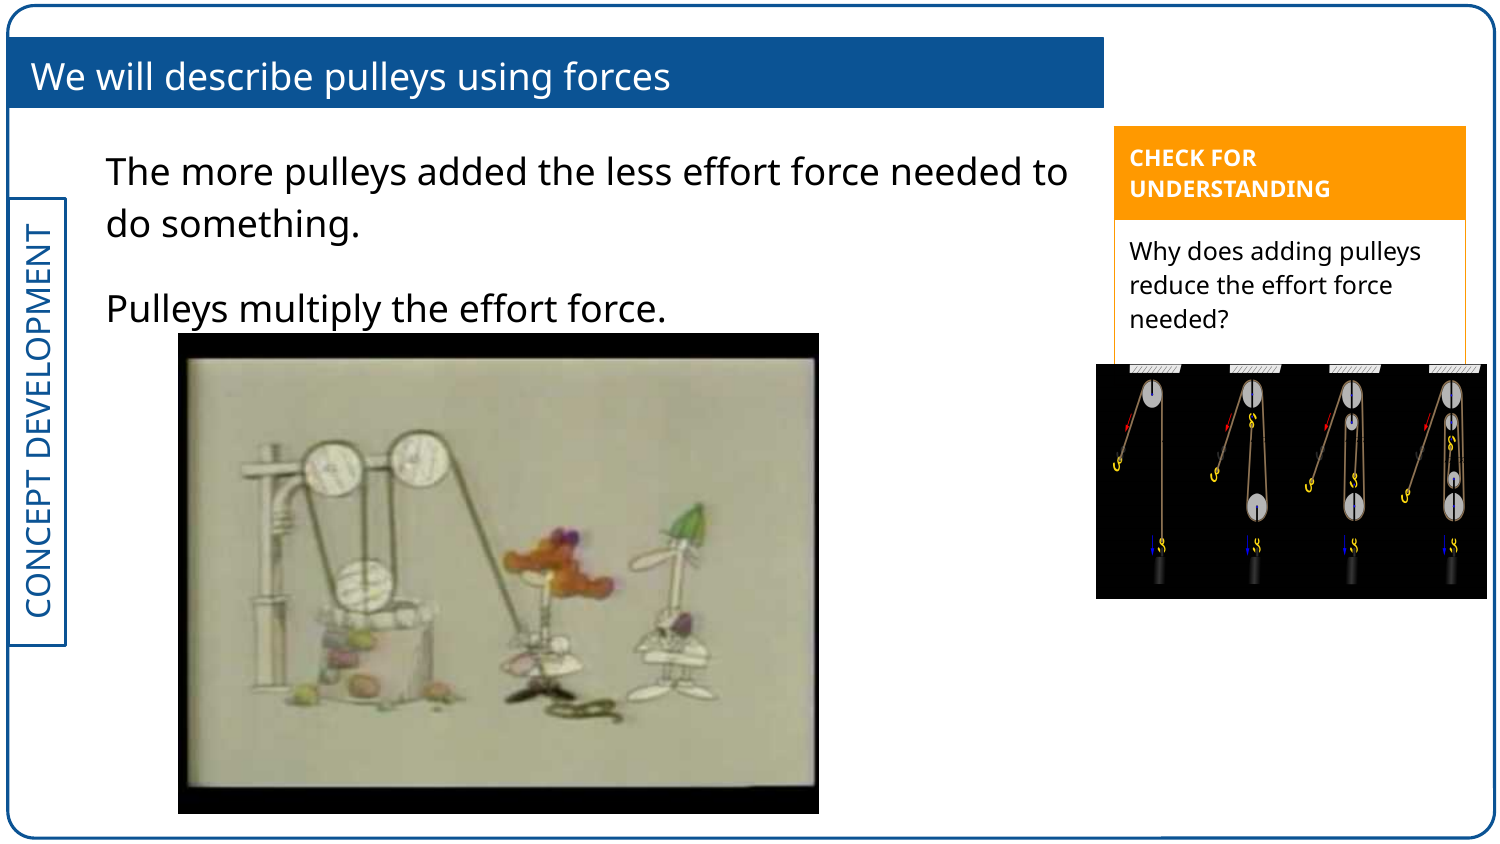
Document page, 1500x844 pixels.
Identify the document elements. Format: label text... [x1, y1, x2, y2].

list The more pulleys added the less effort force needed to do something. Pulleys multiply the effort force. [90, 126, 1097, 314]
table_header CHECK FOR UNDERSTANDING [1115, 127, 1465, 218]
picture [1096, 363, 1487, 600]
subtitle We will describe pulleys using forces [15, 43, 1097, 101]
table_cell Why does adding pulleys reduce the effort force needed? [1115, 220, 1465, 362]
picture [178, 333, 820, 814]
